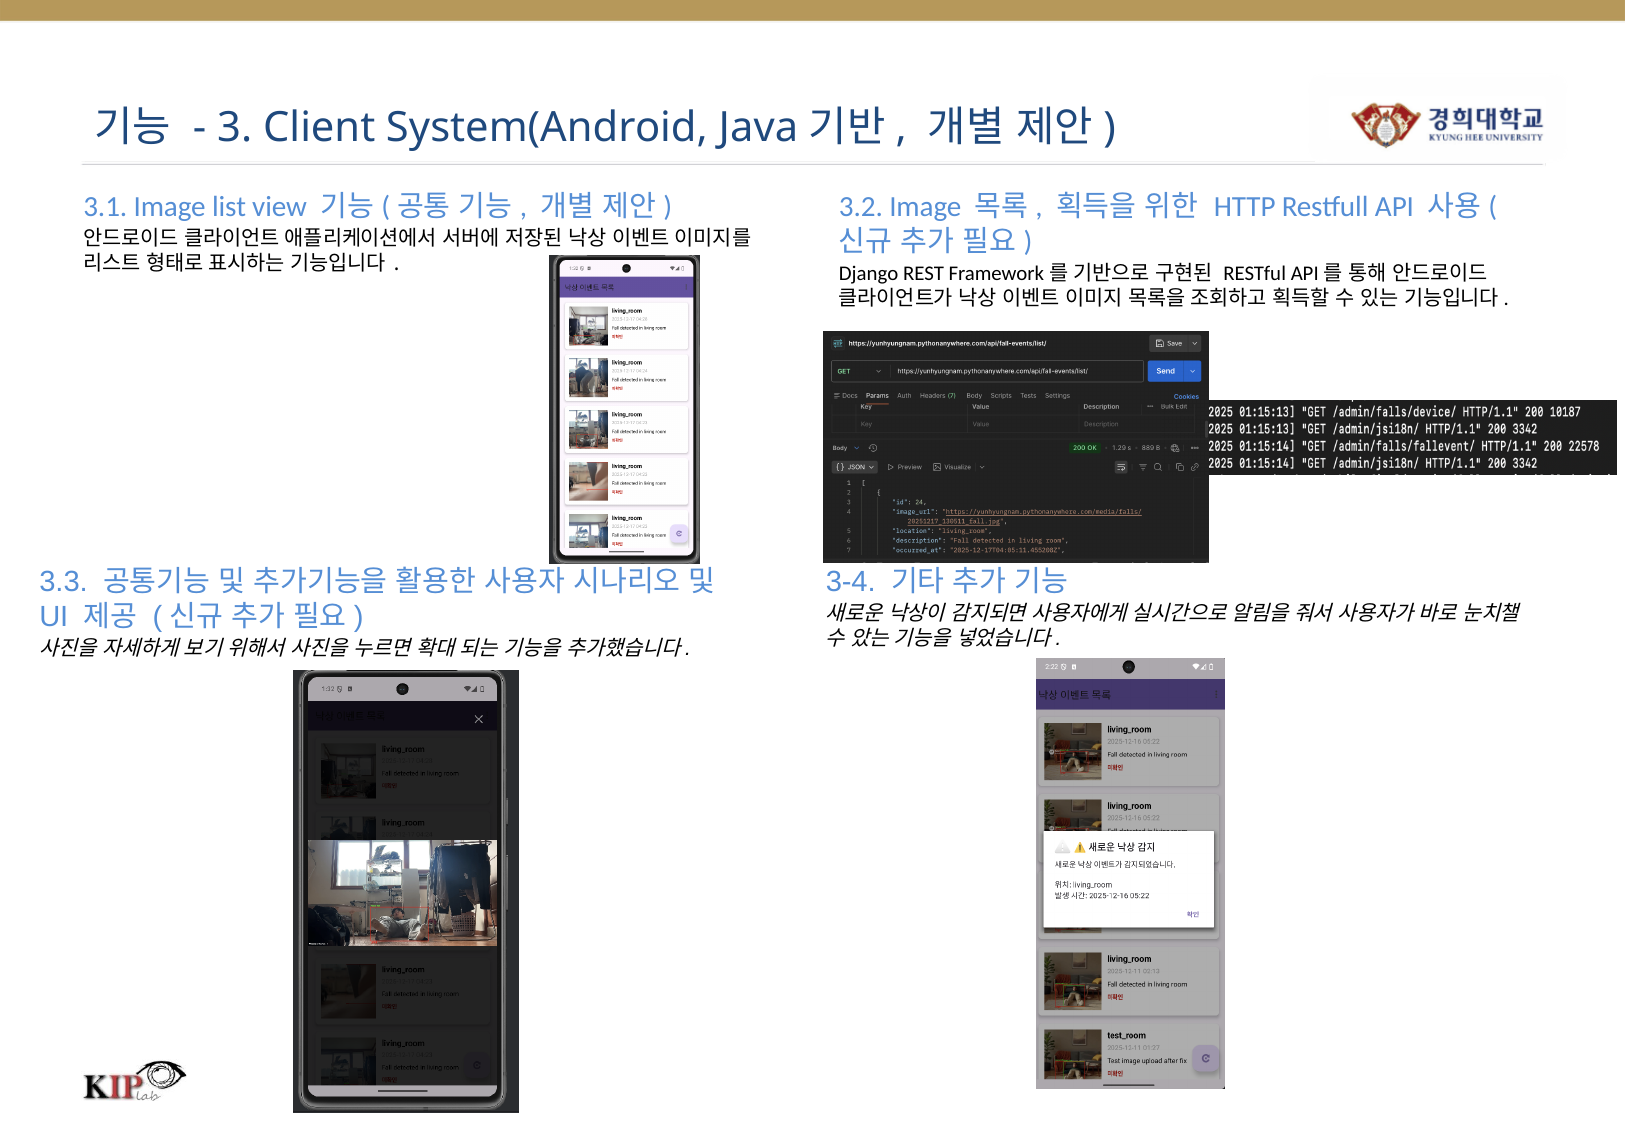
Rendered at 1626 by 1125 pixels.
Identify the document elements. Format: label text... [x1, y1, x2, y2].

picture [0, 0, 1625, 1125]
list 3.1. Image list view 기능(공통 기능, 개별 제안) 안드로이드 클라이언트 애플리케이션에서 서버에 저장된 낙상 이벤트 이미지를 리스트 형태로 표시하는 기능입니다. [81, 187, 789, 373]
text_box 3-4. 기타 추가 기능 새로운 낙상이 감지되면 사용자에게 실시간으로 알림을 줘서 사용자가 바로 눈치챌 수 았는 기능을 넣었습니다. [823, 562, 1531, 670]
list 3.2. Image 목록, 획득을 위한 HTTP Restfull API 사용(신규 추가 필요) Django REST Framework를 기반으로 구현된 RESTful API를 통해 안드로이드 클라이언트가 낙상 이벤트 이미지 목록을 조회하고 획득할 수 있는 기능입니다. [836, 187, 1544, 399]
title 기능 - 3. Client System(Android, Java기반, 개별 제안) [94, 100, 1531, 151]
text_box 3.3. 공통기능 및 추가기능을 활용한 사용자 시나리오 및 UI 제공 (신규 추가 필요) 사진을 자세하게 보기 위해서 사진을 누르면 확대 되는 기능을 추가했습니다. [37, 562, 745, 730]
